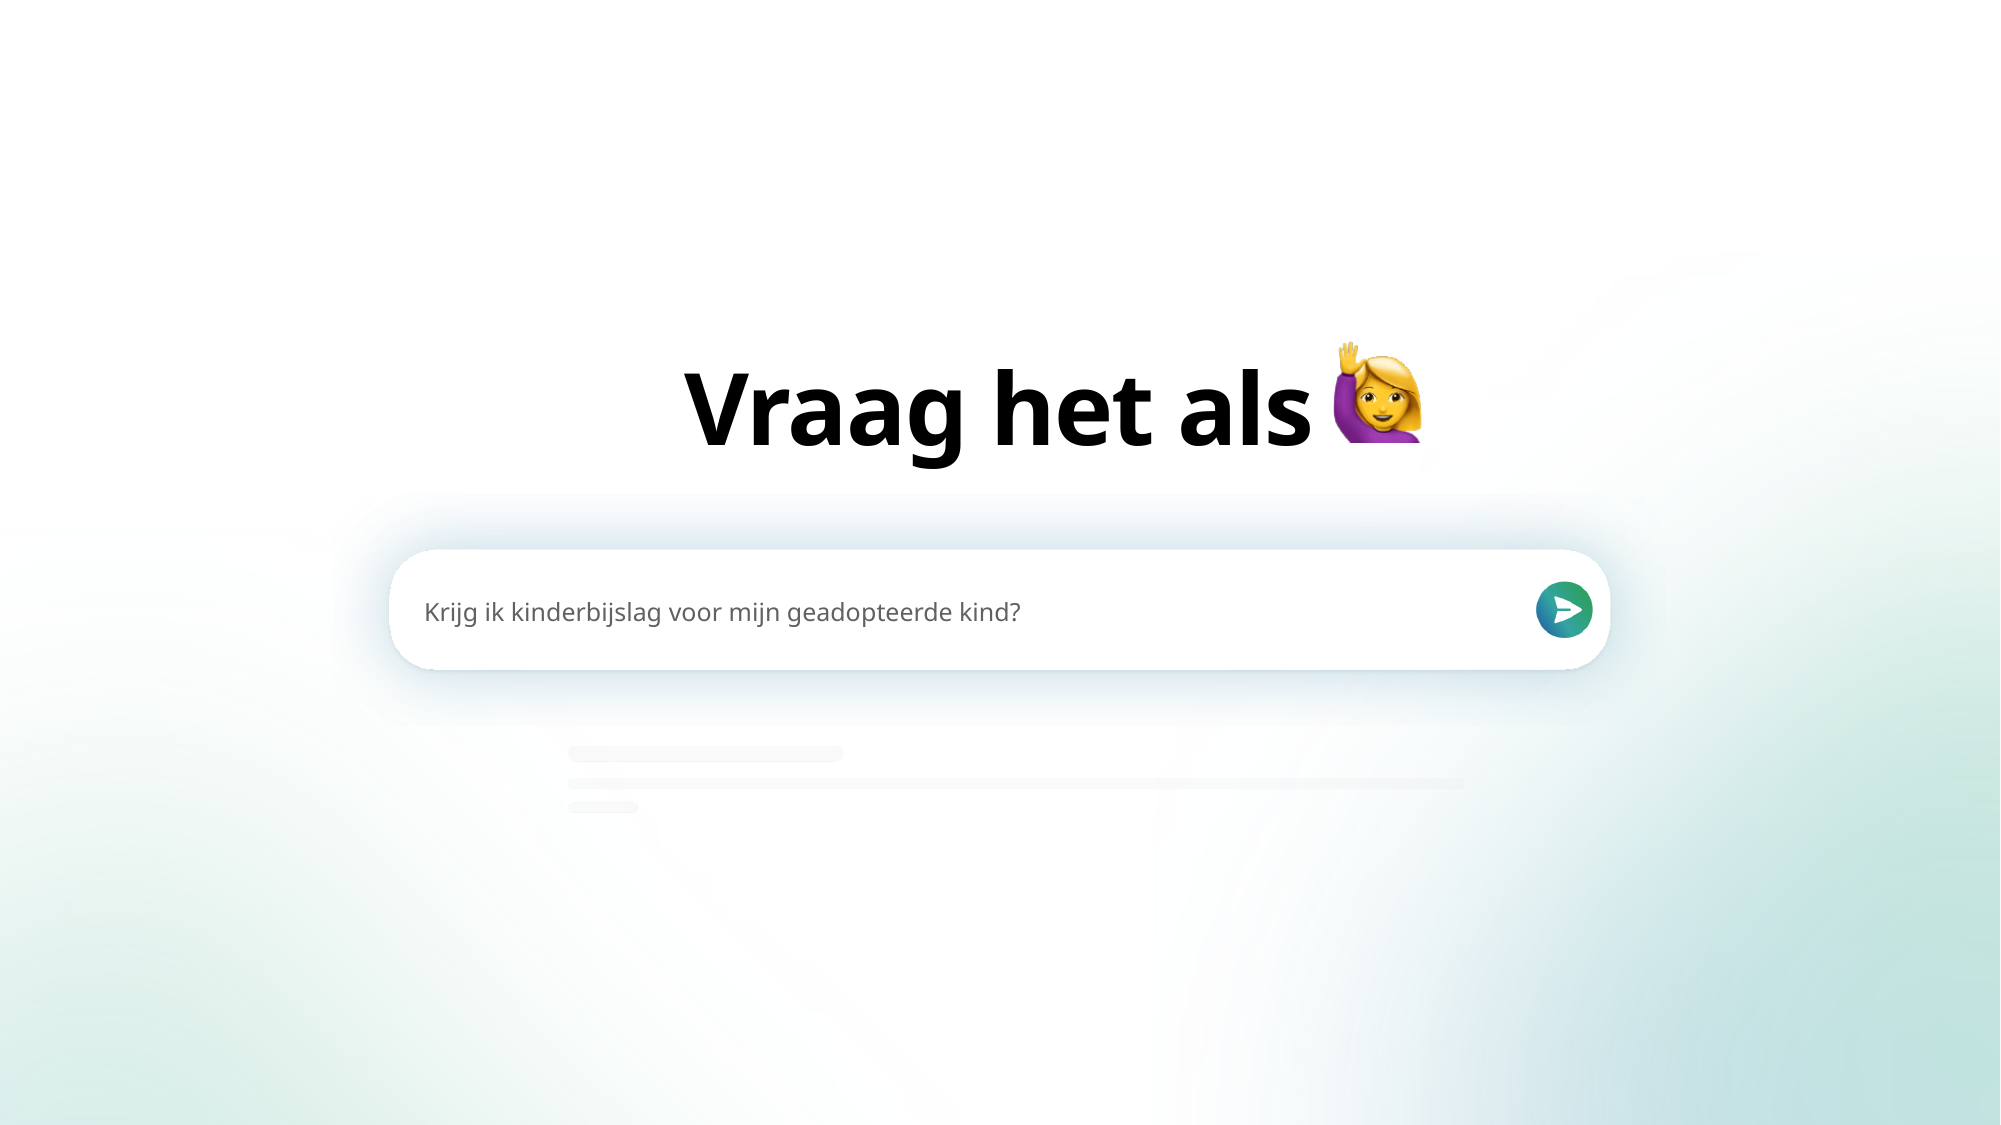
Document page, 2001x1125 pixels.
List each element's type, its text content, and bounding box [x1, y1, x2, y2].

picture [0, 0, 2001, 1125]
title Vraag het als [137, 329, 1861, 474]
